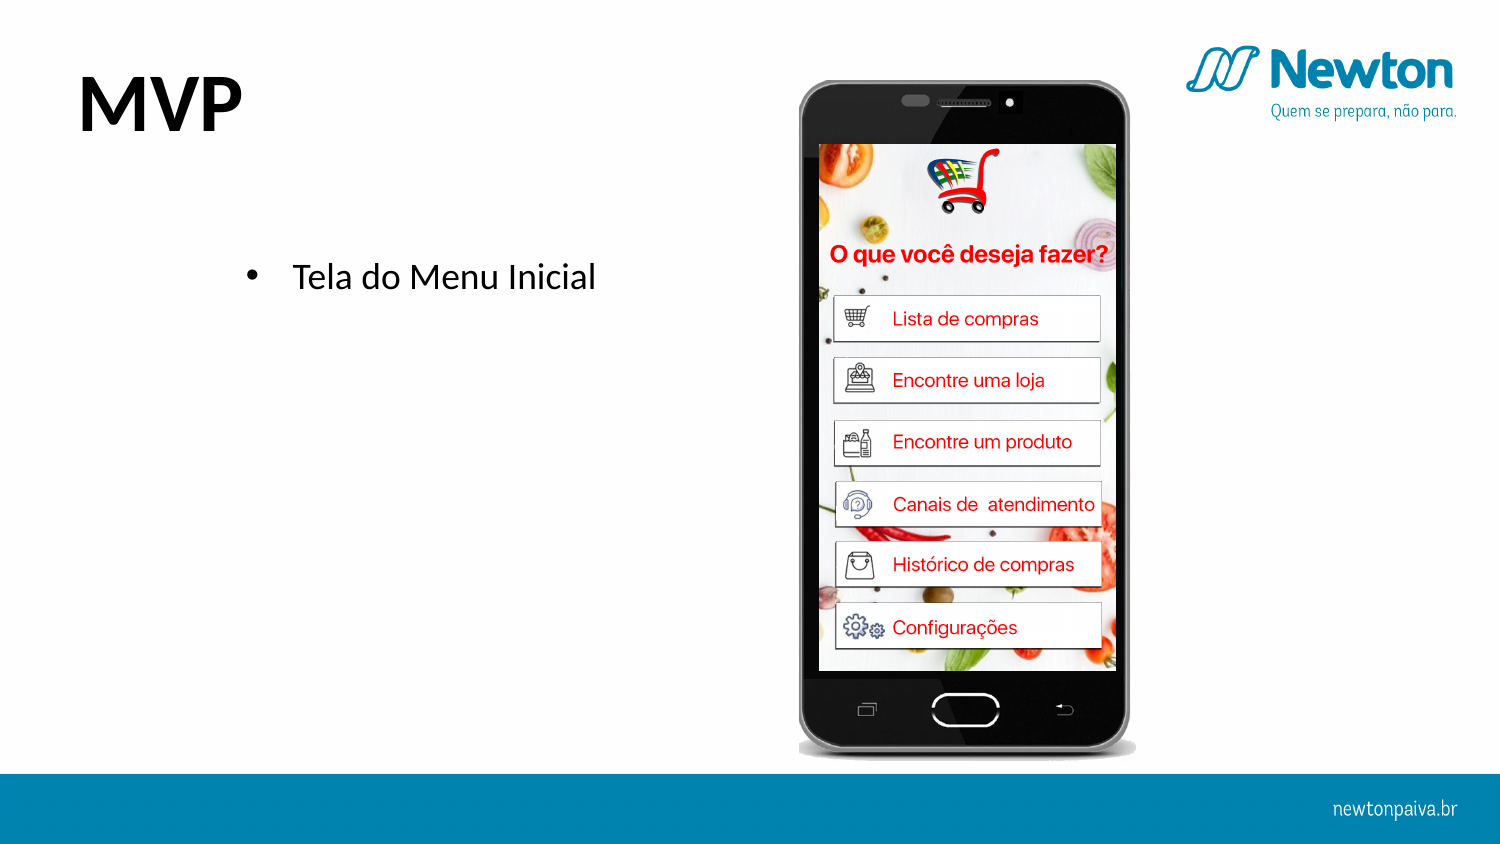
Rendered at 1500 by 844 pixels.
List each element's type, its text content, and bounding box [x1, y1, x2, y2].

picture [0, 0, 1500, 773]
text_box Tela do Menu Inicial [231, 244, 793, 305]
text_box MVP [62, 41, 1345, 246]
